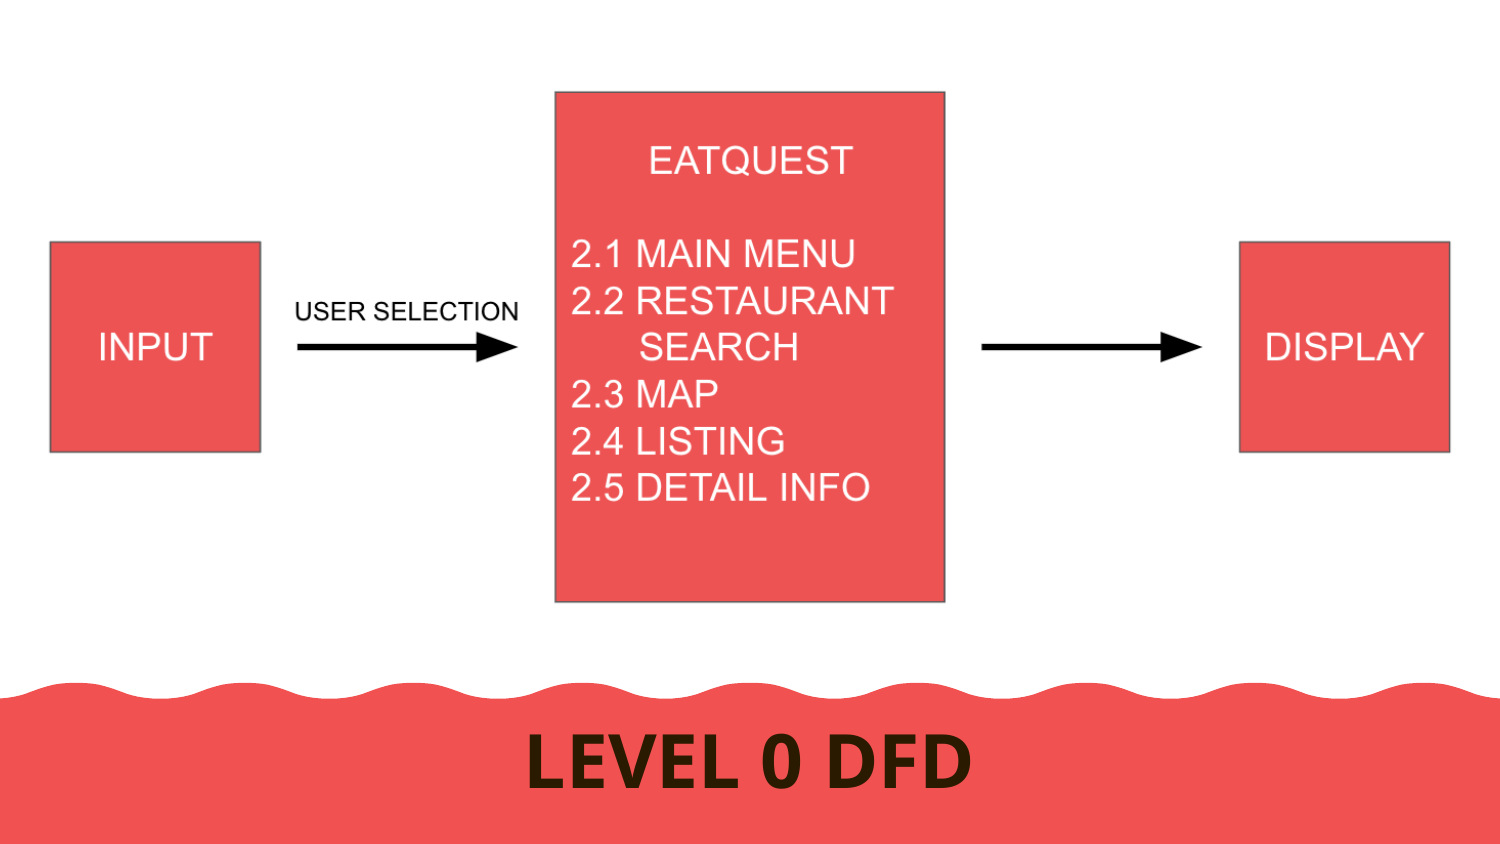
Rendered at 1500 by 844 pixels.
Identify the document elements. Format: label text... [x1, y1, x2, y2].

text_box [0, 0, 1500, 698]
text_box [0, 686, 1500, 844]
picture [17, 12, 1486, 678]
title LEVEL 0 DFD [117, 718, 1383, 783]
